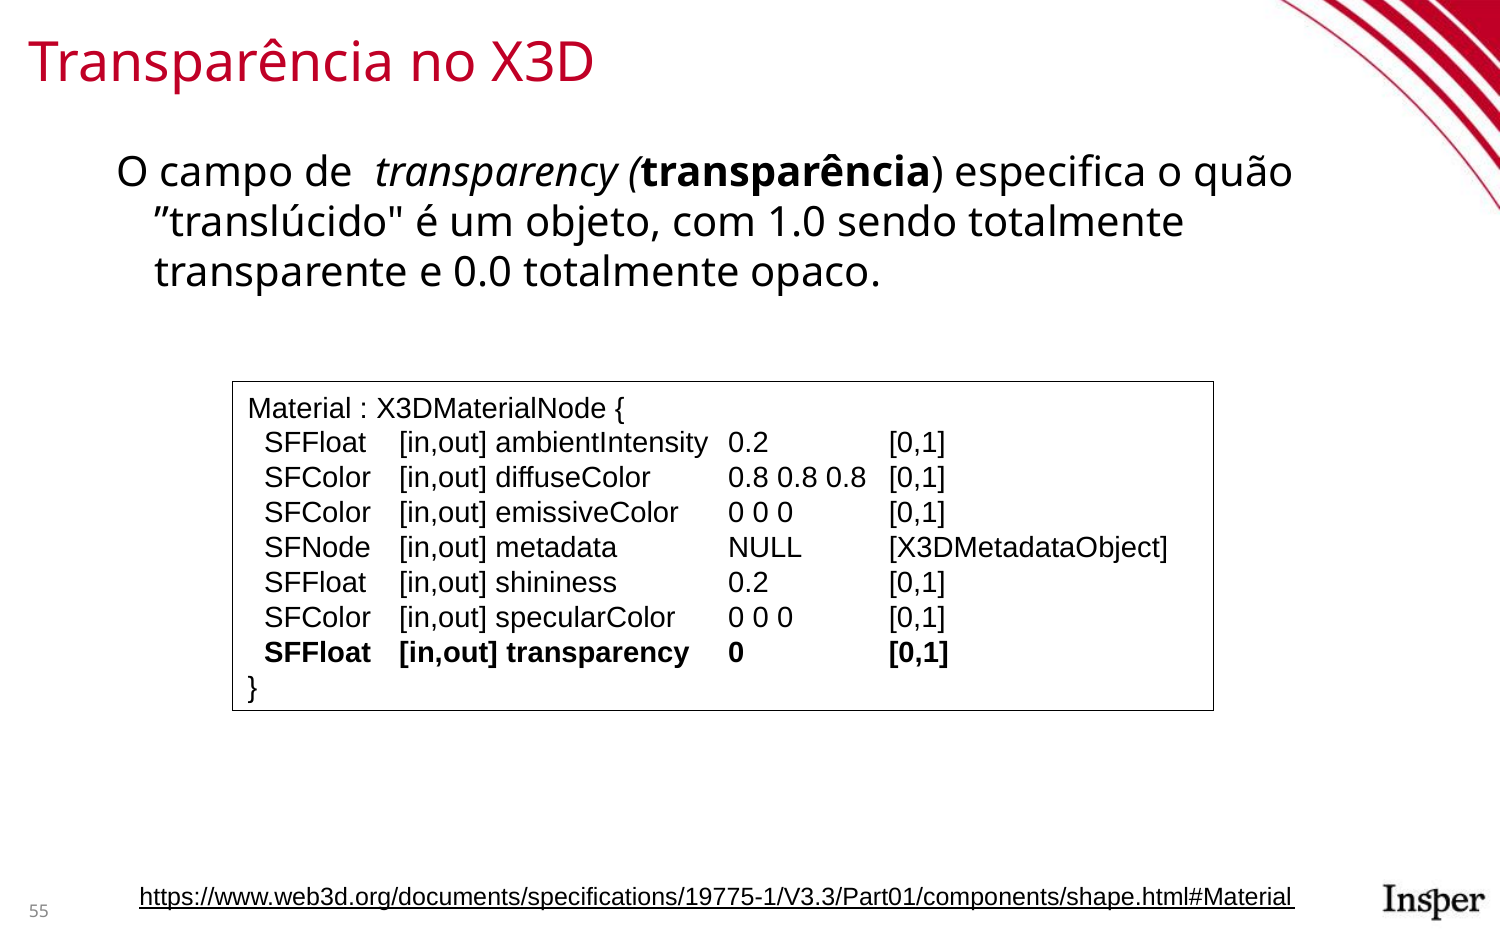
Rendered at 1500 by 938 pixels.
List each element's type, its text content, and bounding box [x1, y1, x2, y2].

slide_number 55 [0, 887, 78, 938]
title Transparência no X3D [13, 18, 1397, 104]
text_box https://www.web3d.org/documents/specifications/19775-1/V3.3/Part01/components/shape.html#Material [64, 873, 1377, 919]
list O campo de transparency (transparência) especifica o quão ”translúcido" é um objeto, com 1.0 sendo totalmente transparente e 0.0 totalmente opaco. [64, 137, 1447, 876]
text_box Material : X3DMaterialNode { SFFloat [in,out] ambientIntensity 0.2 [0,1] SFColor [in,out] diffuseColor 0.8 0.8 0.8 [0,1] SFColor [in,out] emissiveColor 0 0 0 [0,1] SFNode [in,out] metadata NULL [X3DMetadataObject] SFFloat [in,out] shininess 0.2 [0,1] SFColor [in,out] specularColor 0 0 0 [0,1] SFFloat [in,out] transparency 0 [0,1] } [232, 381, 1214, 711]
picture [249, 0, 1500, 938]
